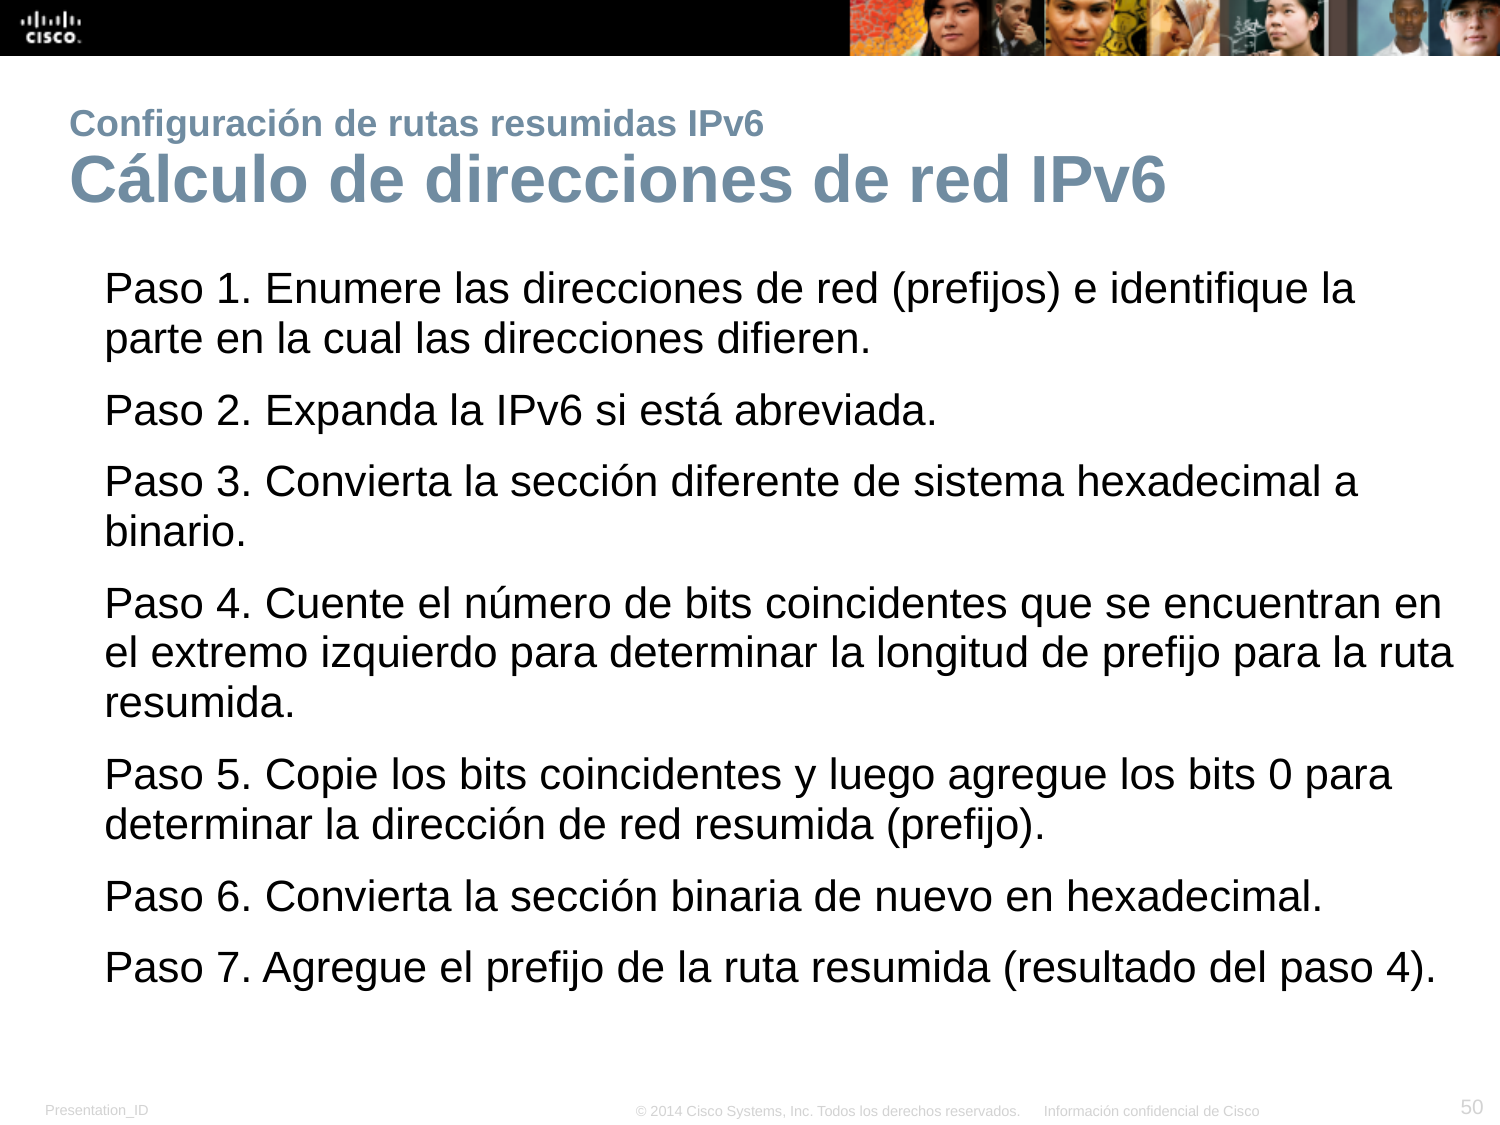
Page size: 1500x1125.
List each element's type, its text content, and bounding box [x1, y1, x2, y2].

title Configuración de rutas resumidas IPv6 Cálculo de direcciones de red IPv6 [55, 80, 1444, 224]
list Paso 1. Enumere las direcciones de red (prefijos) e identifique la parte en la cual las direcciones difieren. Paso 2. Expanda la IPv6 si está abreviada. Paso 3. Convierta la sección diferente de sistema hexadecimal a binario. Paso 4. Cuente el número de bits coincidentes que se encuentran en el extremo izquierdo para determinar la longitud de prefijo para la ruta resumida. Paso 5. Copie los bits coincidentes y luego agregue los bits 0 para determinar la dirección de red resumida (prefijo). Paso 6. Convierta la sección binaria de nuevo en hexadecimal. Paso 7. Agregue el prefijo de la ruta resumida (resultado del paso 4). [90, 256, 1482, 977]
picture [0, 0, 1500, 56]
